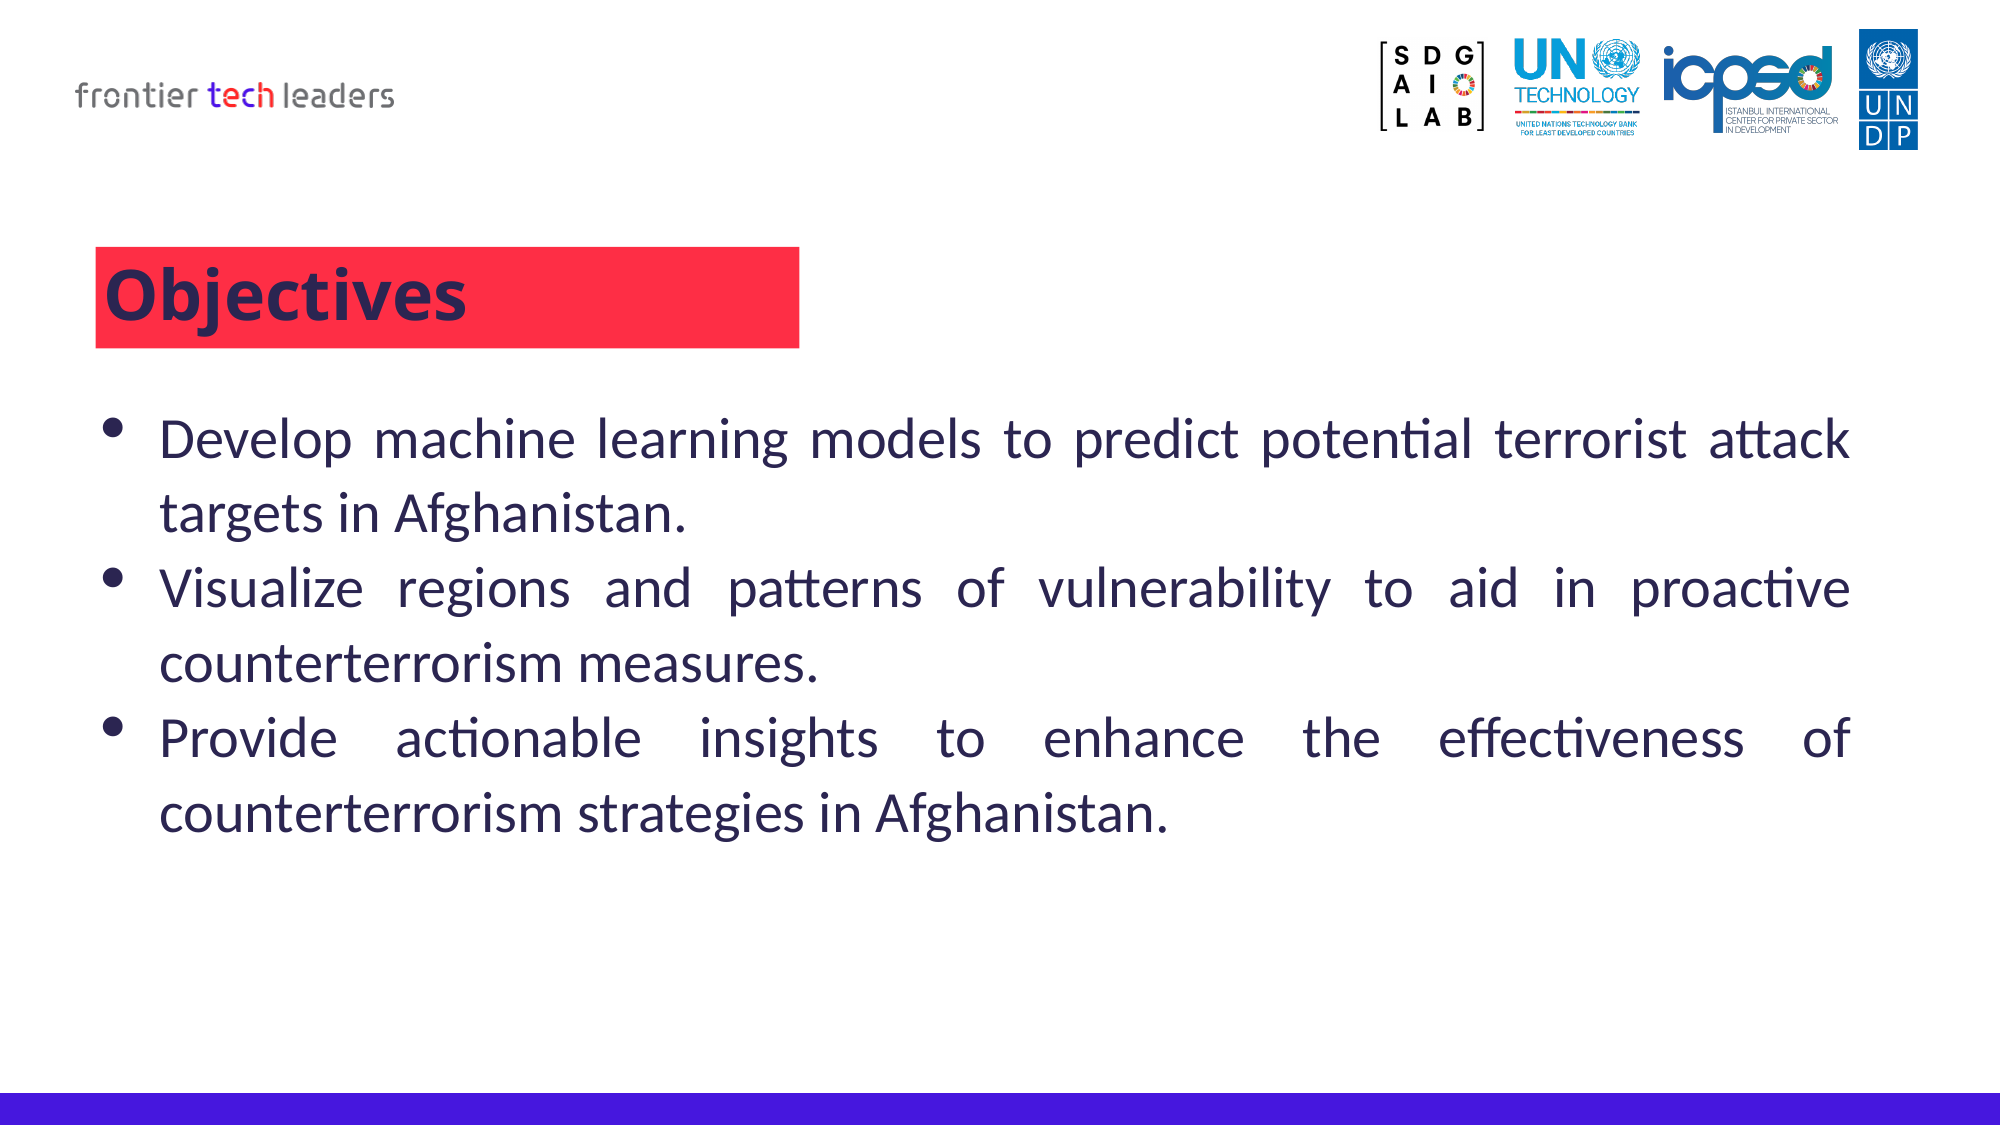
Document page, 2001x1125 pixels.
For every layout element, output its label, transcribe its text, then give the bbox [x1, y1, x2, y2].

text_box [1377, 29, 1918, 150]
text_box [0, 1093, 2000, 1125]
title Objectives [95, 226, 848, 370]
picture [75, 82, 394, 108]
list Develop machine learning models to predict potential terrorist attack targets in Afghanistan. Visualize regions and patterns of vulnerability to aid in proactive counterterrorism measures. Provide actionable insights to enhance the effectiveness of counterterrorism strategies in Afghanistan. [95, 358, 1860, 881]
